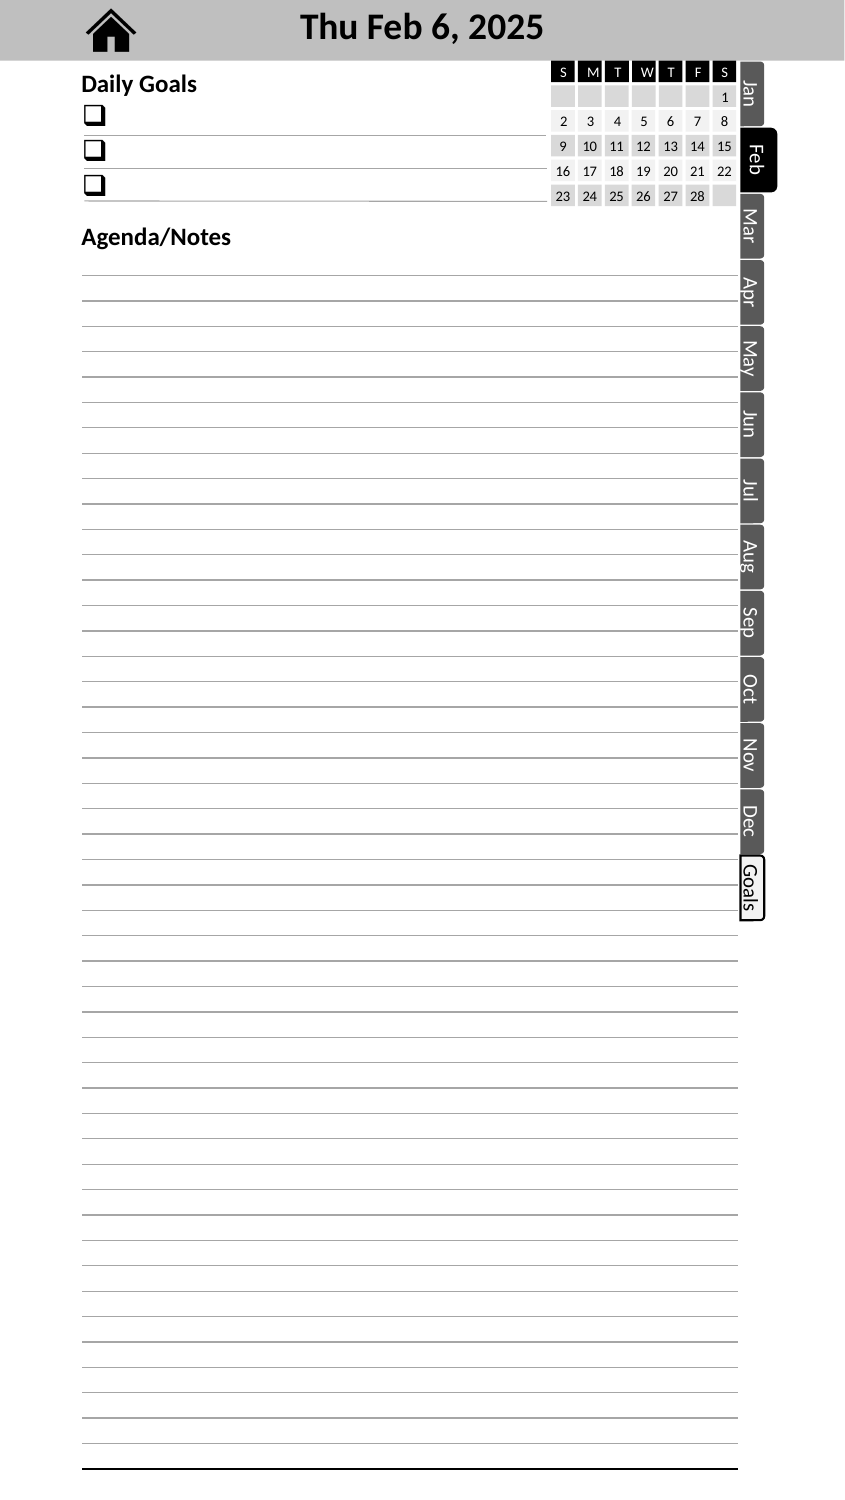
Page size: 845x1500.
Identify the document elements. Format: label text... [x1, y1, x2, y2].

picture [82, 1, 140, 59]
list Thu Feb 6, 2025 [190, 0, 655, 61]
